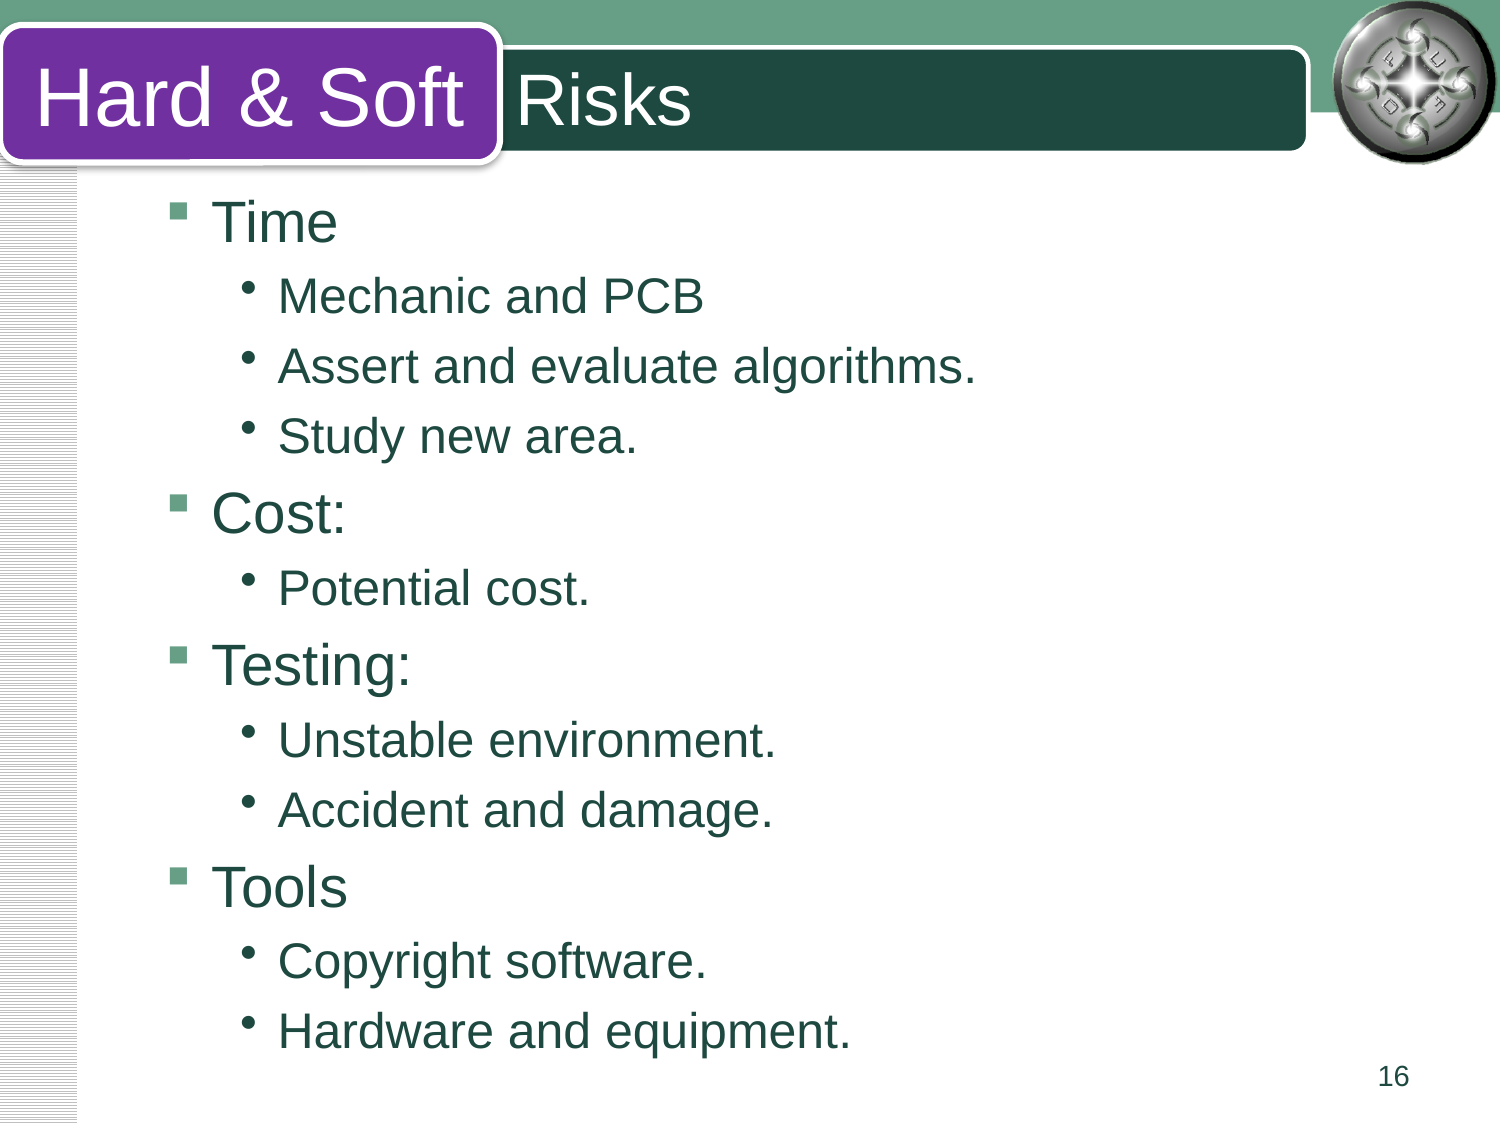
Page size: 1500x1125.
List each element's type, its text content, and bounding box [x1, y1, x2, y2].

list Time Mechanic and PCB Assert and evaluate algorithms. Study new area. Cost: Potential cost. Testing: Unstable environment. Accident and damage. Tools Copyright software. Hardware and equipment. [74, 176, 1426, 1001]
picture [1312, 0, 1500, 201]
text_box Hard & Soft [0, 21, 504, 166]
title Risks [499, 49, 1307, 143]
slide_number 16 [1074, 1049, 1426, 1103]
